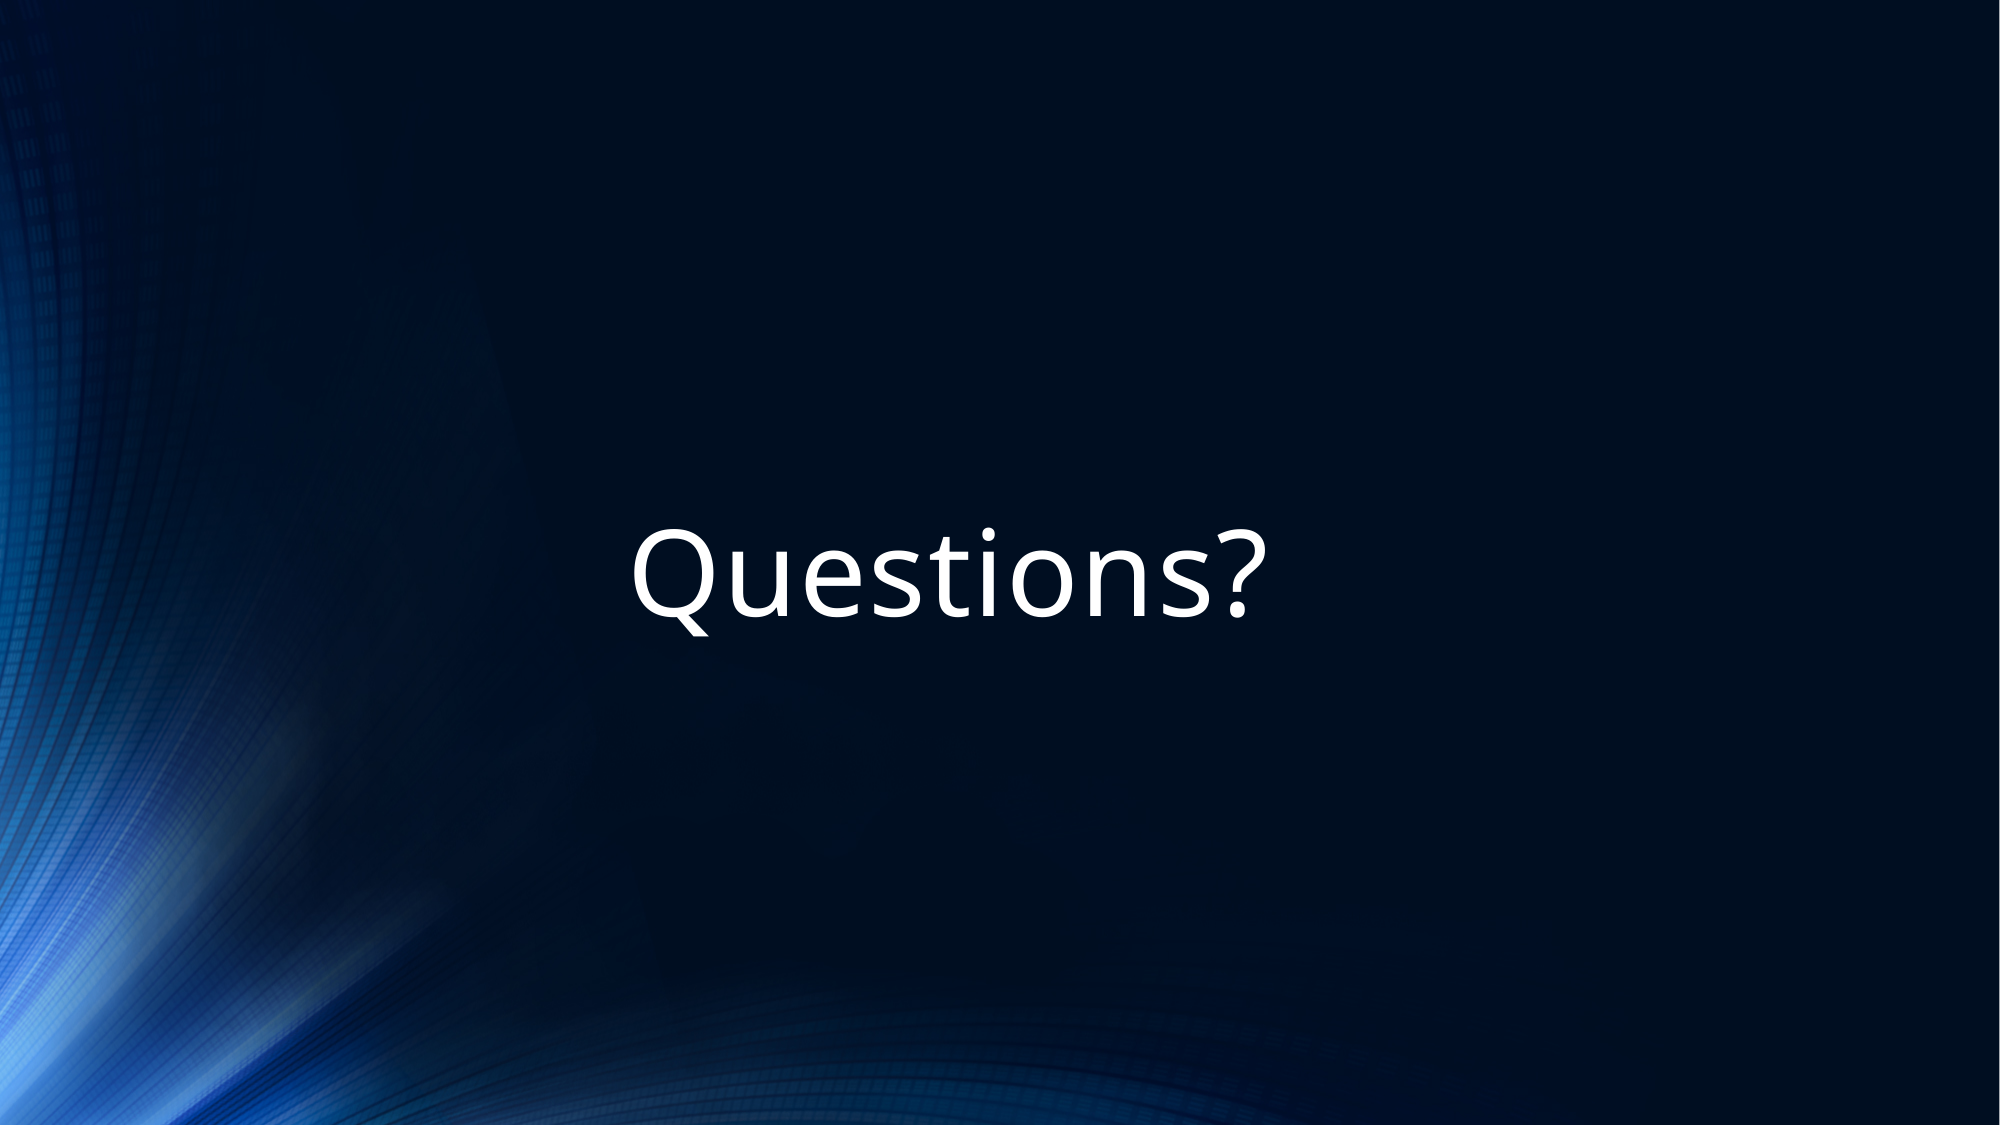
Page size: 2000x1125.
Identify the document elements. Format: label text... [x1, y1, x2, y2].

picture [0, 0, 2000, 1125]
title Questions? [612, 425, 1438, 650]
